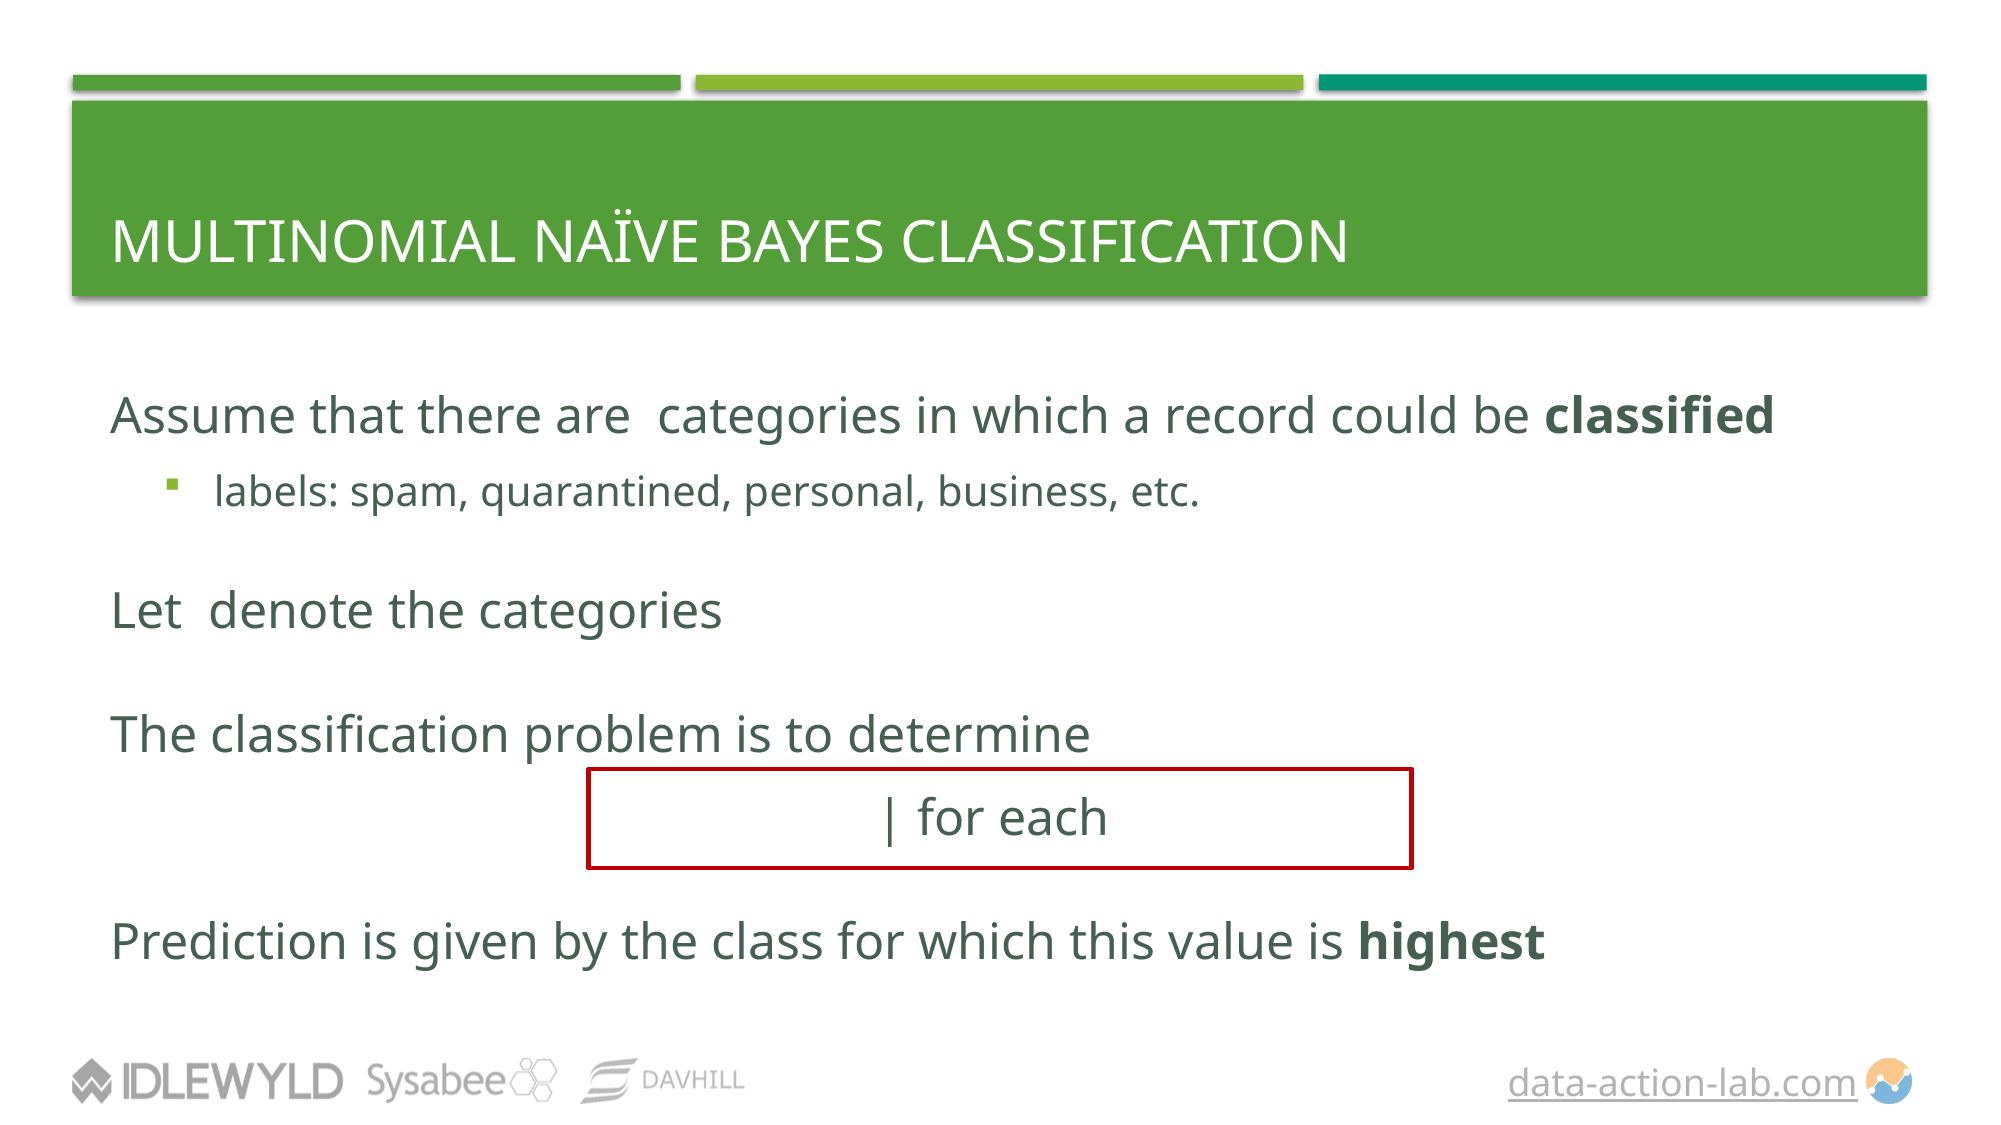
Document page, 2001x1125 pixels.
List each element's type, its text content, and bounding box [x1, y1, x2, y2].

picture [72, 1058, 745, 1104]
text_box [586, 767, 1414, 870]
title Multinomial Naïve Bayes Classification [95, 115, 1905, 282]
